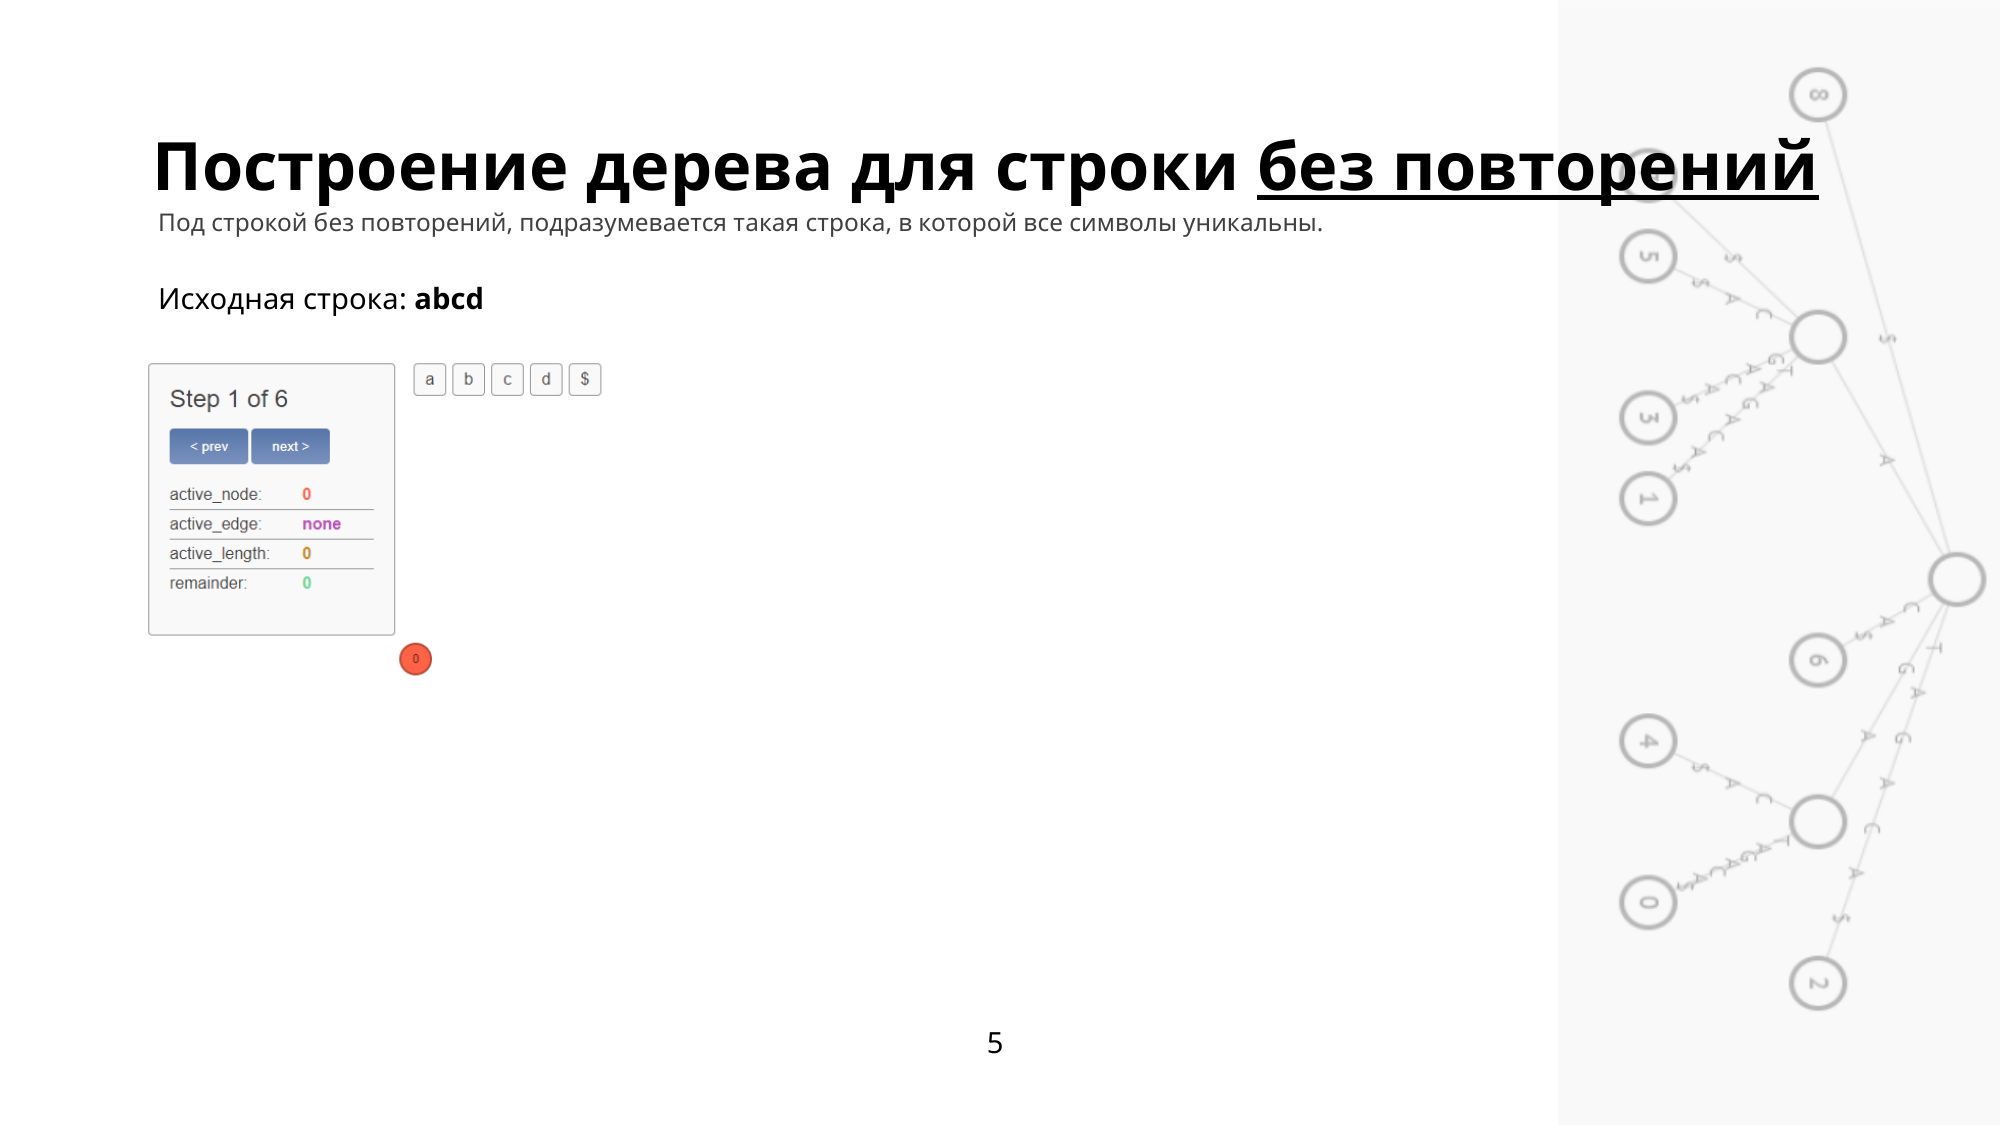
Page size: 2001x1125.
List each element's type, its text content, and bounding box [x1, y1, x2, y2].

title Построение дерева для строки без повторений [137, 59, 1863, 278]
text_box Исходная строка: abcd [143, 277, 1488, 338]
picture [1216, 341, 2000, 784]
picture [137, 351, 730, 960]
list Под строкой без повторений, подразумевается такая строка, в которой все символы уникальны. [143, 203, 1488, 264]
footer 5 [657, 1011, 1333, 1072]
